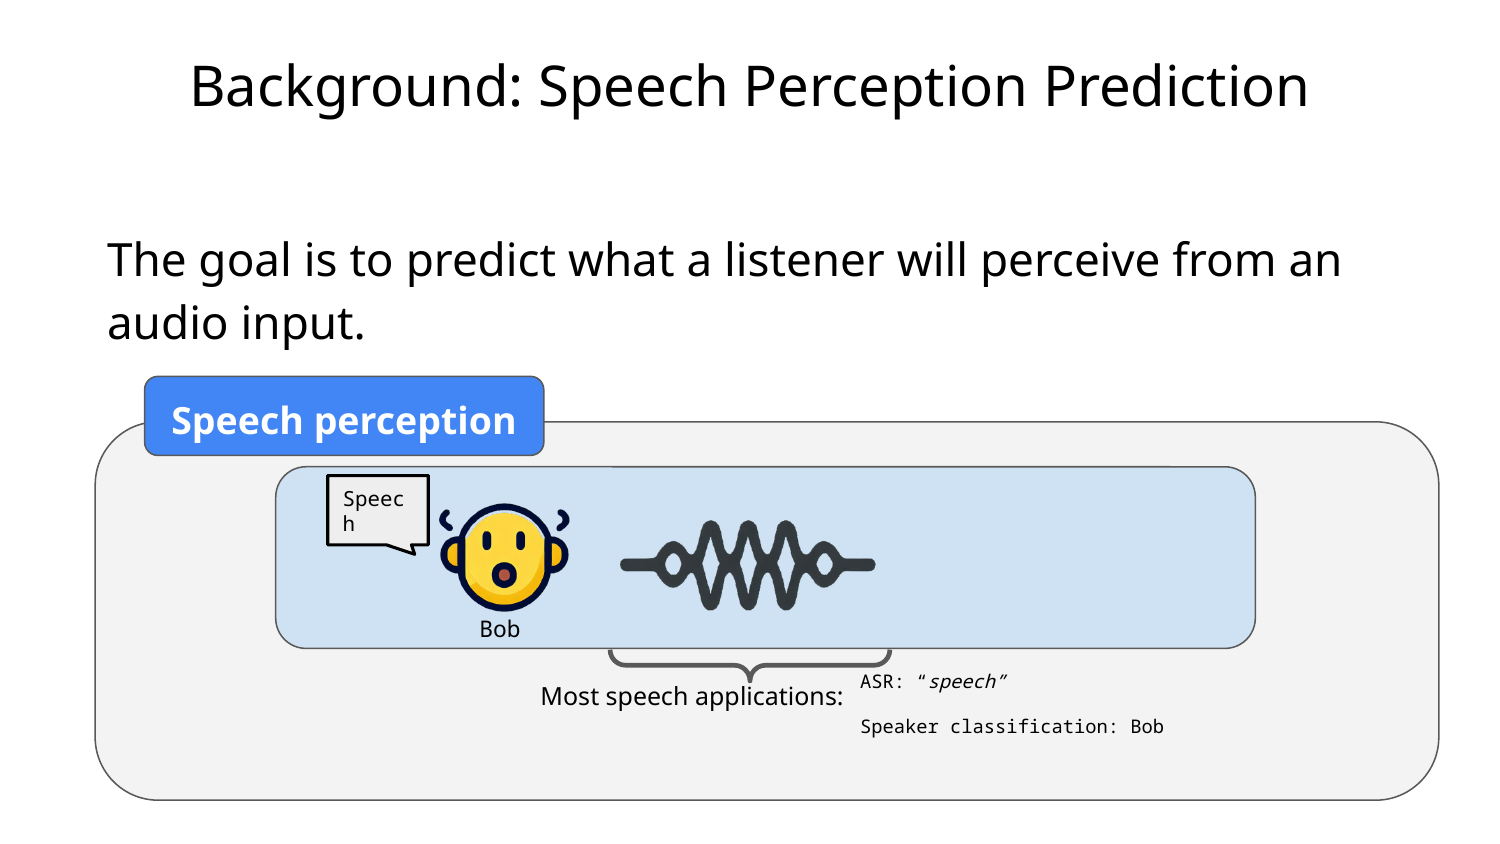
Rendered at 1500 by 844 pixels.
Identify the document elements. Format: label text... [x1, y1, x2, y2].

title Background: Speech Perception Prediction [51, 35, 1449, 130]
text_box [275, 453, 1256, 649]
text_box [94, 376, 1440, 801]
text_box The goal is to predict what a listener will perceive from an audio input. [92, 207, 1425, 364]
